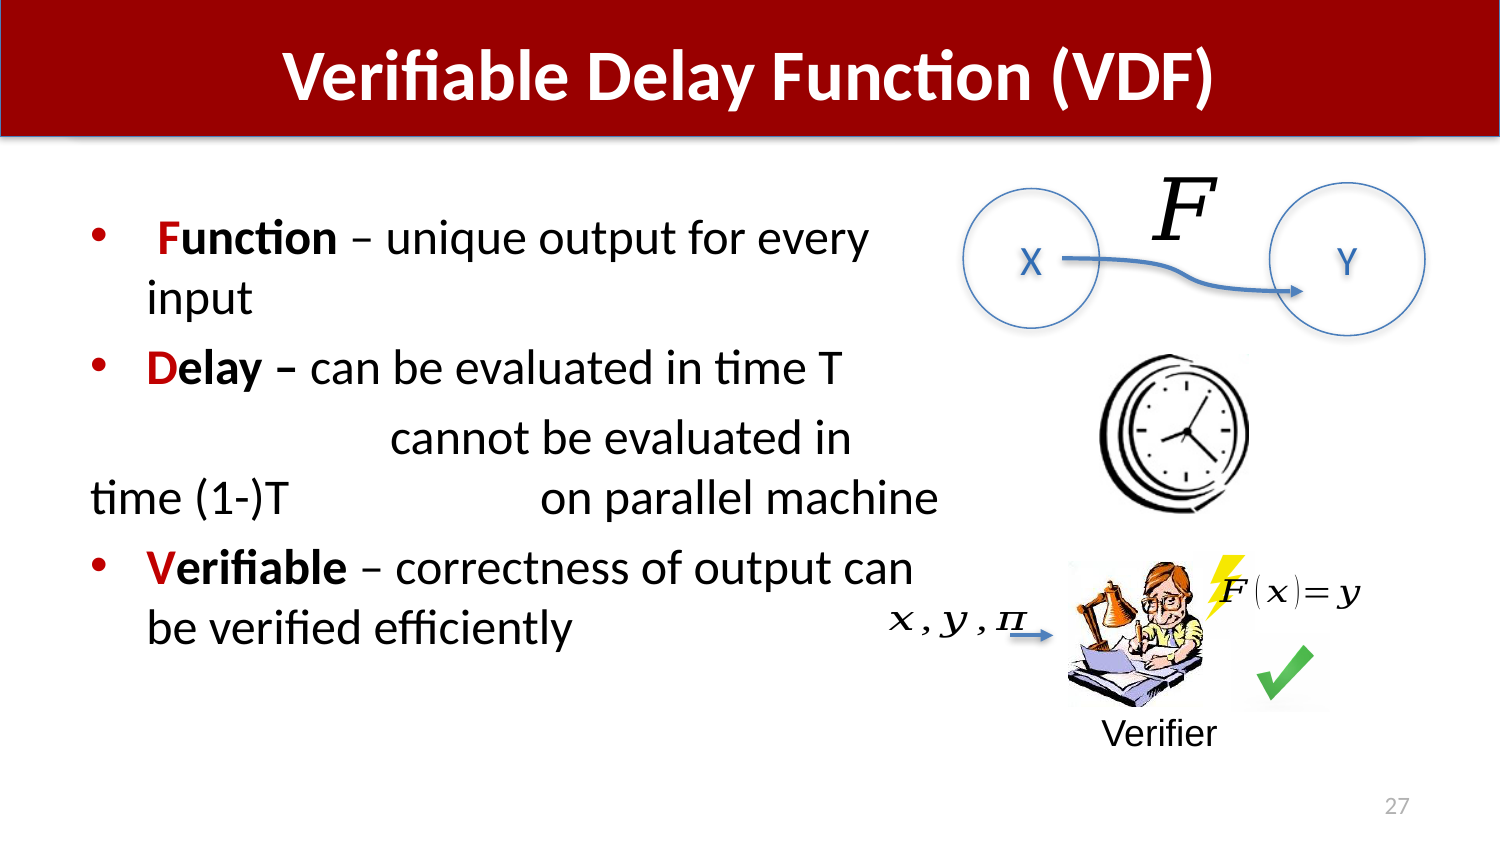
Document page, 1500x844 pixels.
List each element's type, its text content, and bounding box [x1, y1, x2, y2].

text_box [962, 164, 1426, 336]
picture [1099, 354, 1250, 514]
title Verifiable Delay Function (VDF) [75, 20, 1425, 123]
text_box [885, 551, 1363, 763]
slide_number 27 [1074, 782, 1425, 827]
